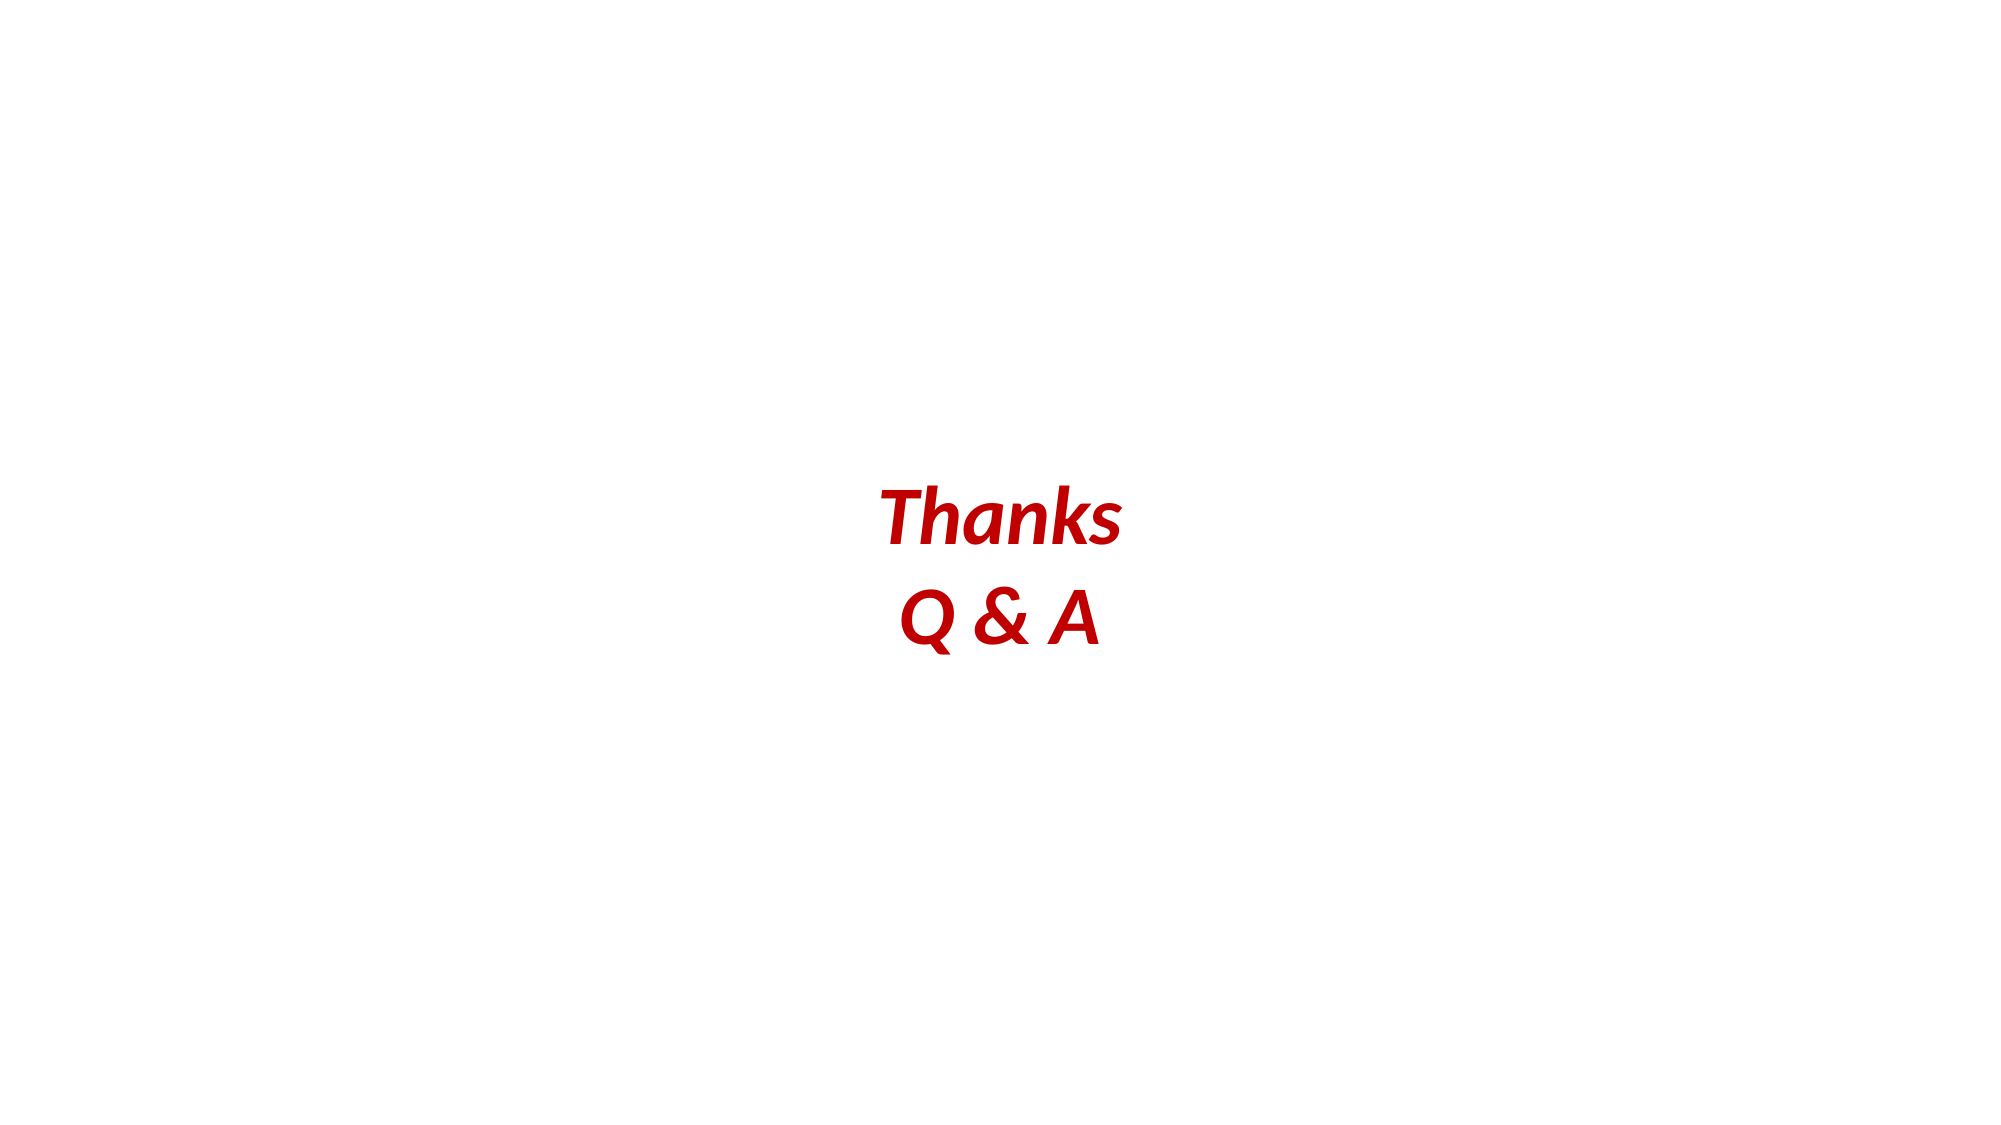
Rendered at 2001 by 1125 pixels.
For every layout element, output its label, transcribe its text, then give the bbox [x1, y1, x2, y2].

text_box Thanks Q & A [639, 453, 1361, 669]
